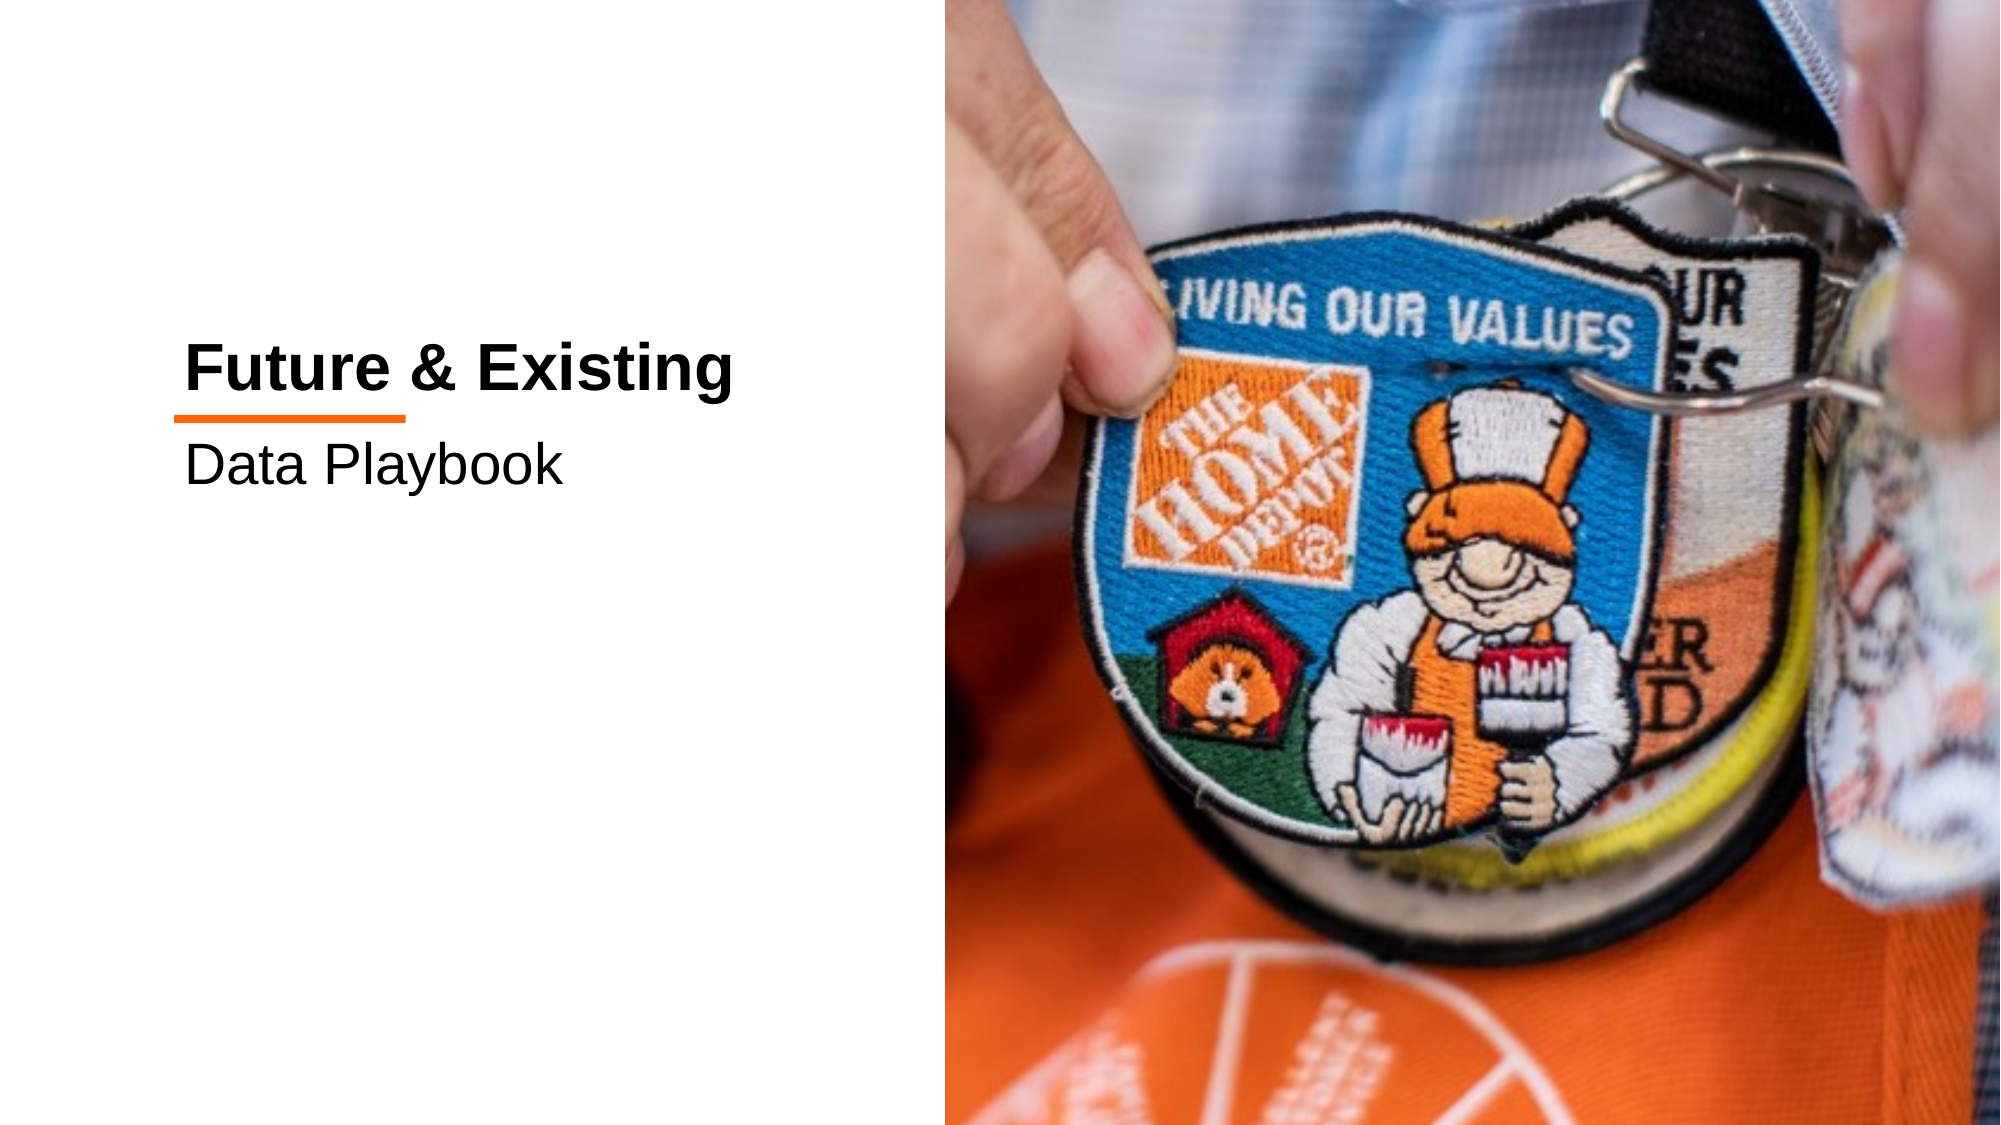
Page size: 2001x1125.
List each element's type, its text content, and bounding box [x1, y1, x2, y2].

picture [945, 0, 2000, 1125]
list Data Playbook [169, 426, 738, 514]
list Future & Existing [169, 325, 786, 413]
